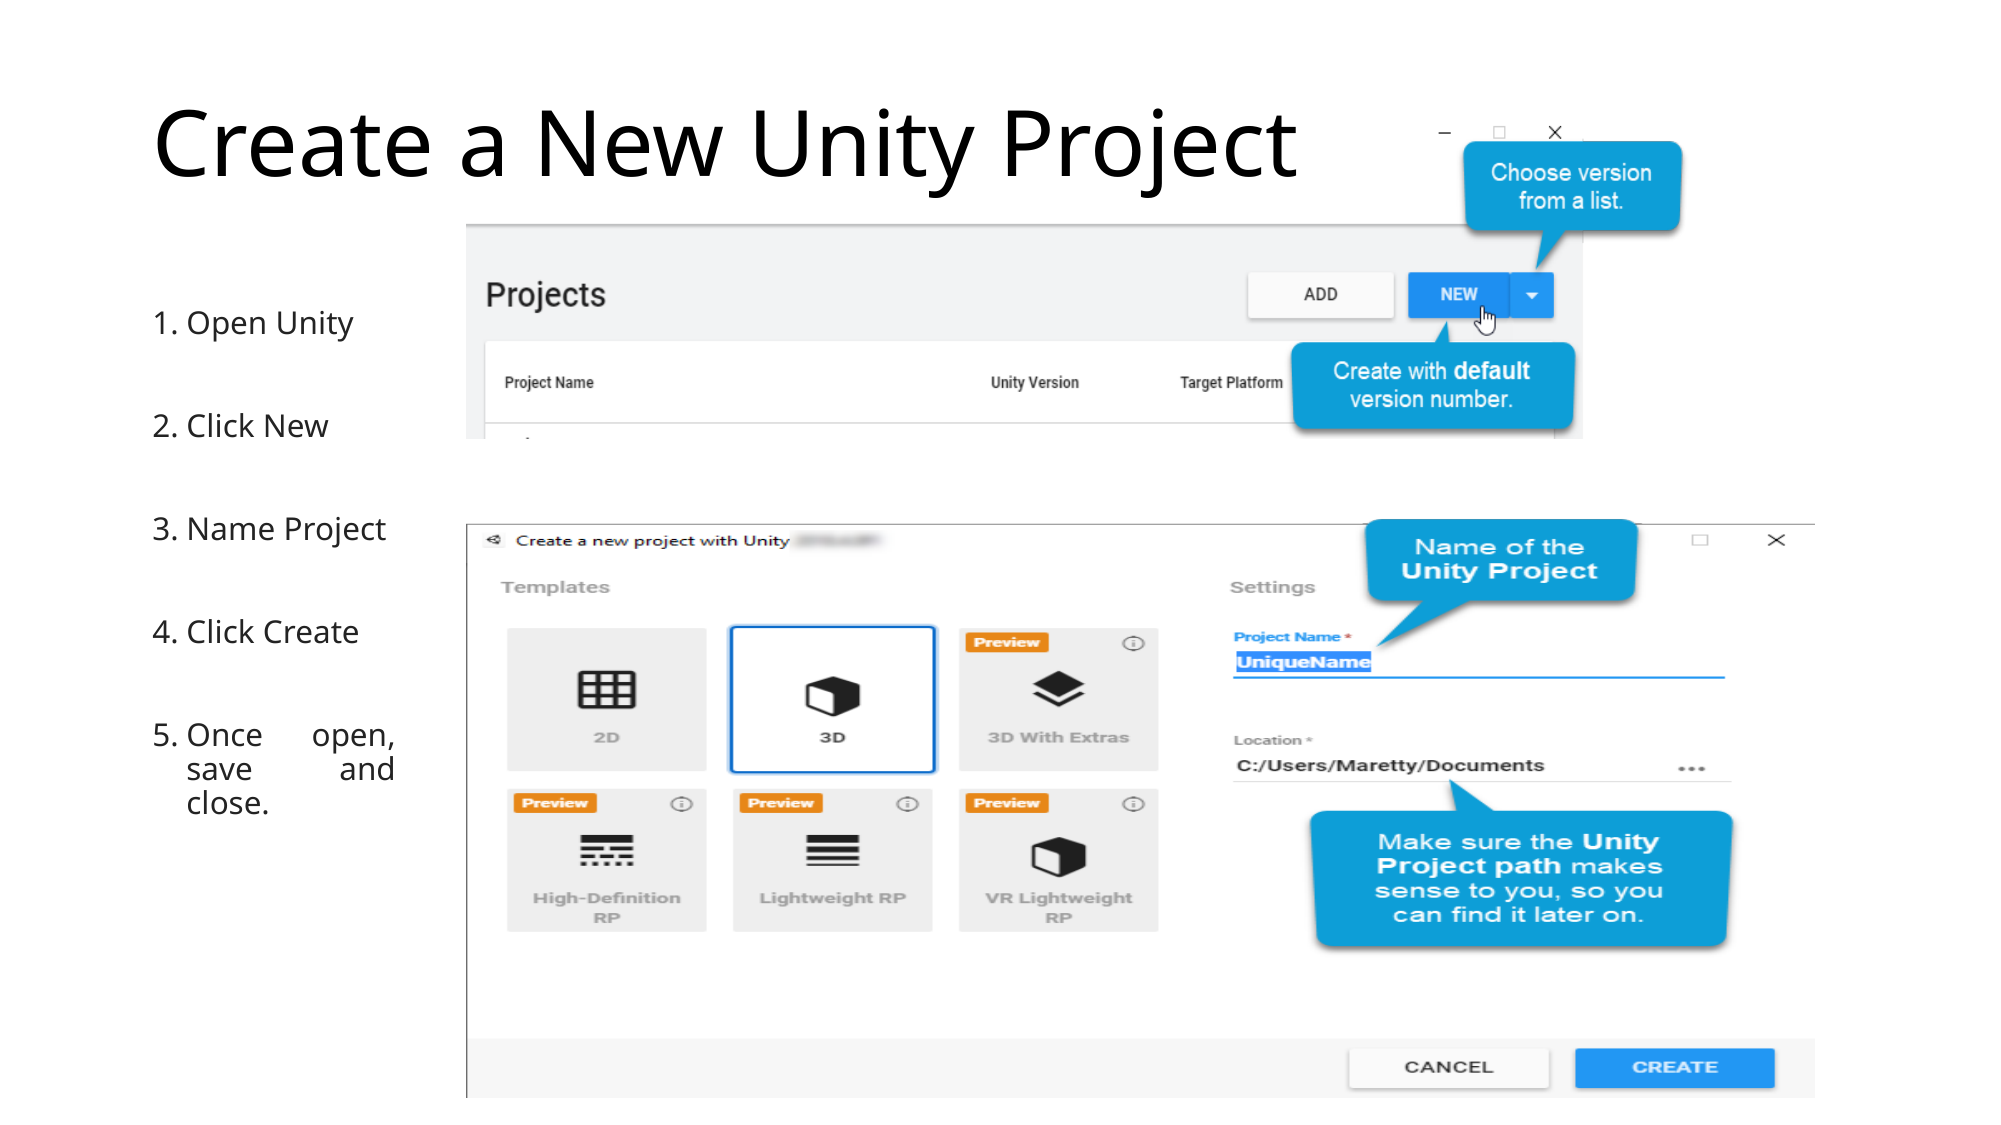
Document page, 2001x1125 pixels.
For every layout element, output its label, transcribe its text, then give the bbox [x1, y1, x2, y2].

picture [465, 116, 1742, 439]
picture [465, 517, 1815, 1098]
title Create a New Unity Project [137, 37, 1863, 256]
list Open Unity Click New Name Project Click Create Once open, save and close. [137, 300, 411, 834]
